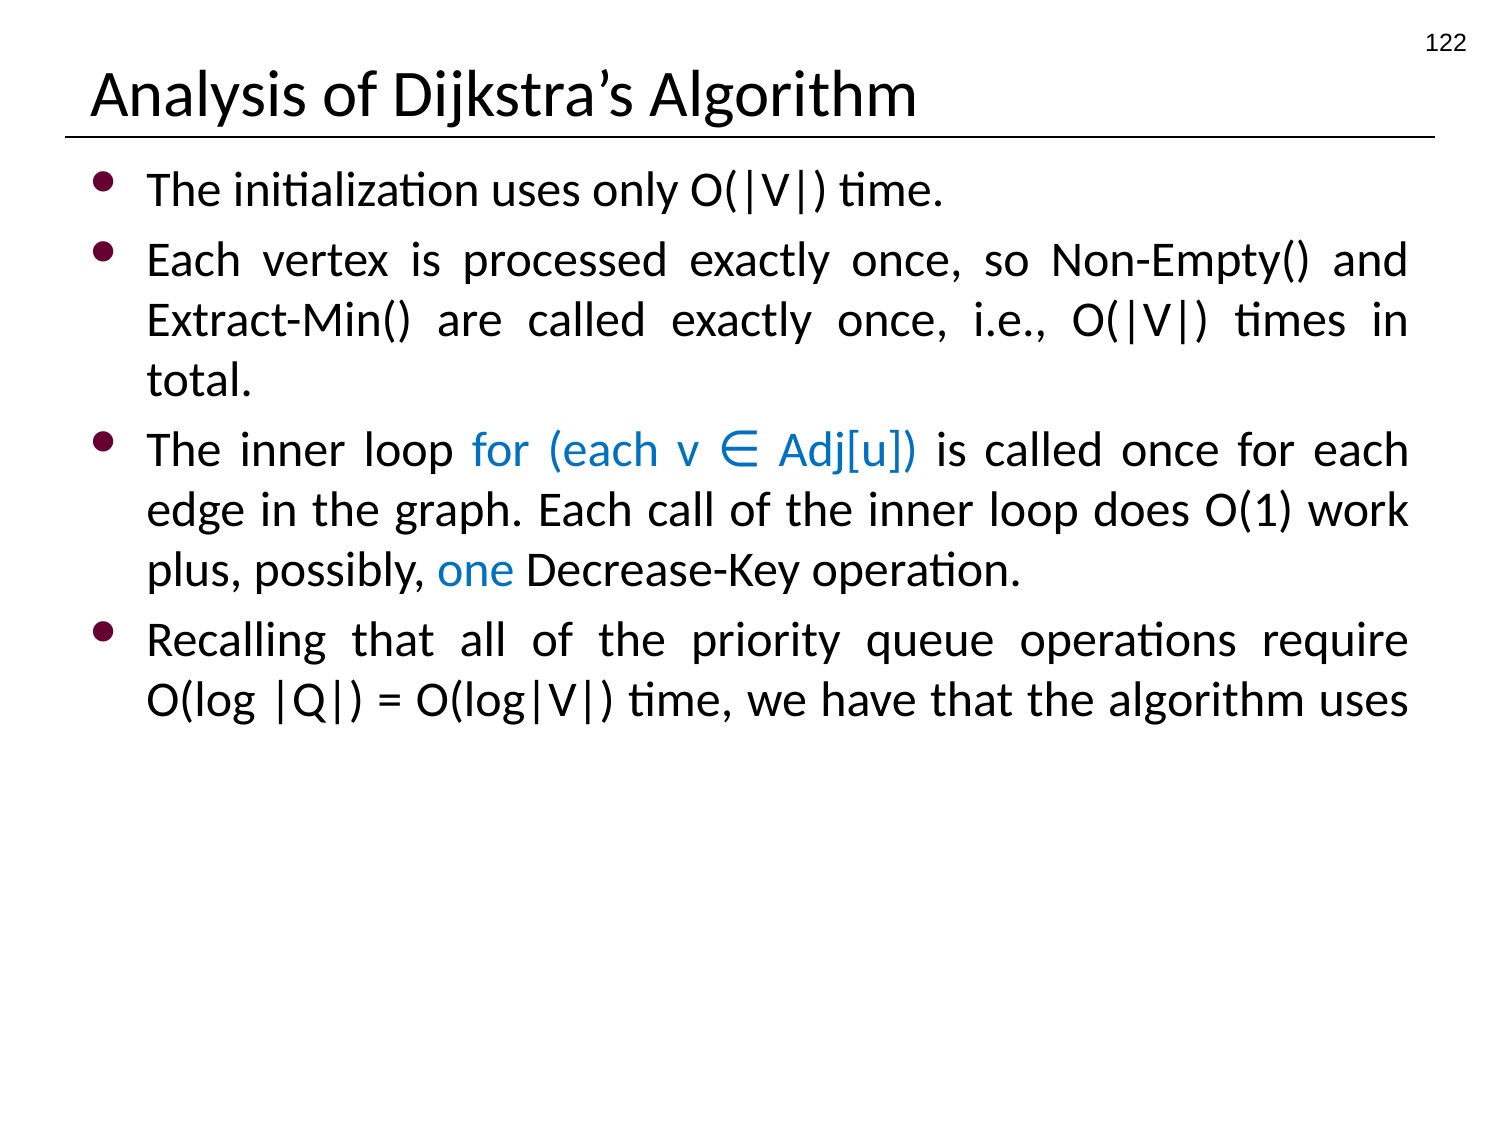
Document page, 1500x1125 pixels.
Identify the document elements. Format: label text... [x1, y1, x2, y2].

list The initialization uses only O(|V|) time. Each vertex is processed exactly once, so Non-Empty() and Extract-Min() are called exactly once, i.e., O(|V|) times in total. The inner loop for (each v ∈ Adj[u]) is called once for each edge in the graph. Each call of the inner loop does O(1) work plus, possibly, one Decrease-Key operation. Recalling that all of the priority queue operations require O(log |Q|) = O(log|V|) time, we have that the algorithm uses [75, 148, 1425, 1094]
title Analysis of Dijkstra’s Algorithm [75, 20, 1425, 138]
slide_number 122 [1131, 18, 1483, 62]
